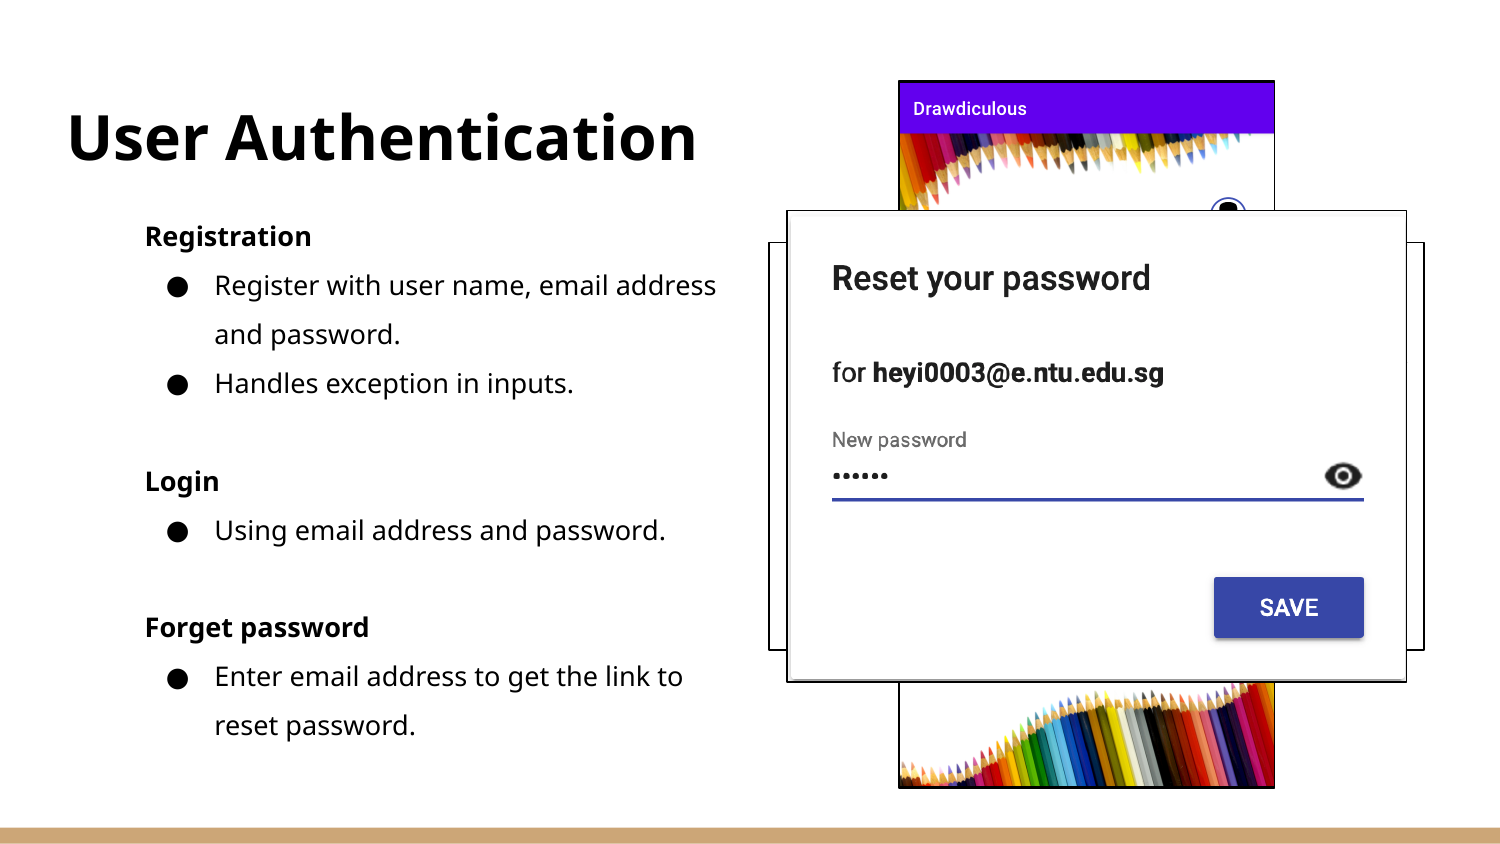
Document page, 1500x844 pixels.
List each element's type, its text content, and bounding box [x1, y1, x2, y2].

picture [769, 81, 1424, 788]
title User Authentication [51, 51, 1449, 189]
list Registration Register with user name, email address and password. Handles exception in inputs. Login Using email address and password. Forget password Enter email address to get the link to reset password. [129, 188, 761, 760]
